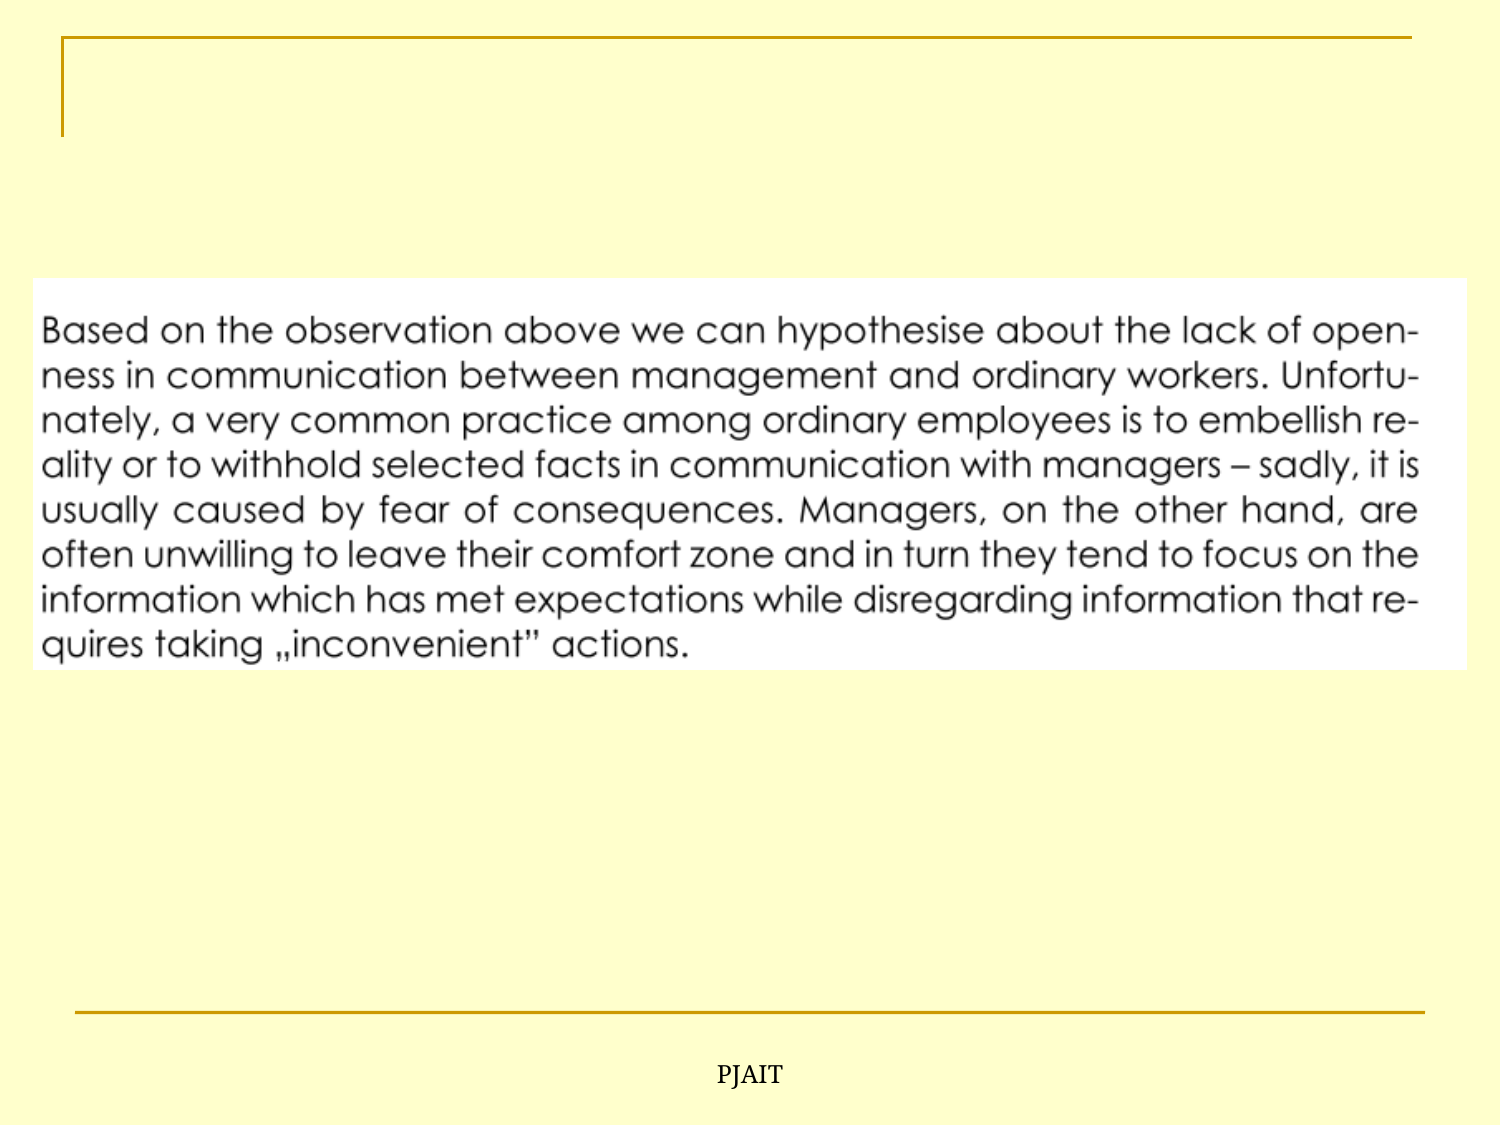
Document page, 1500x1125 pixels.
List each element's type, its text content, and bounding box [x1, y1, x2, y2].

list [33, 278, 1467, 671]
footer PJAIT [512, 1024, 988, 1101]
